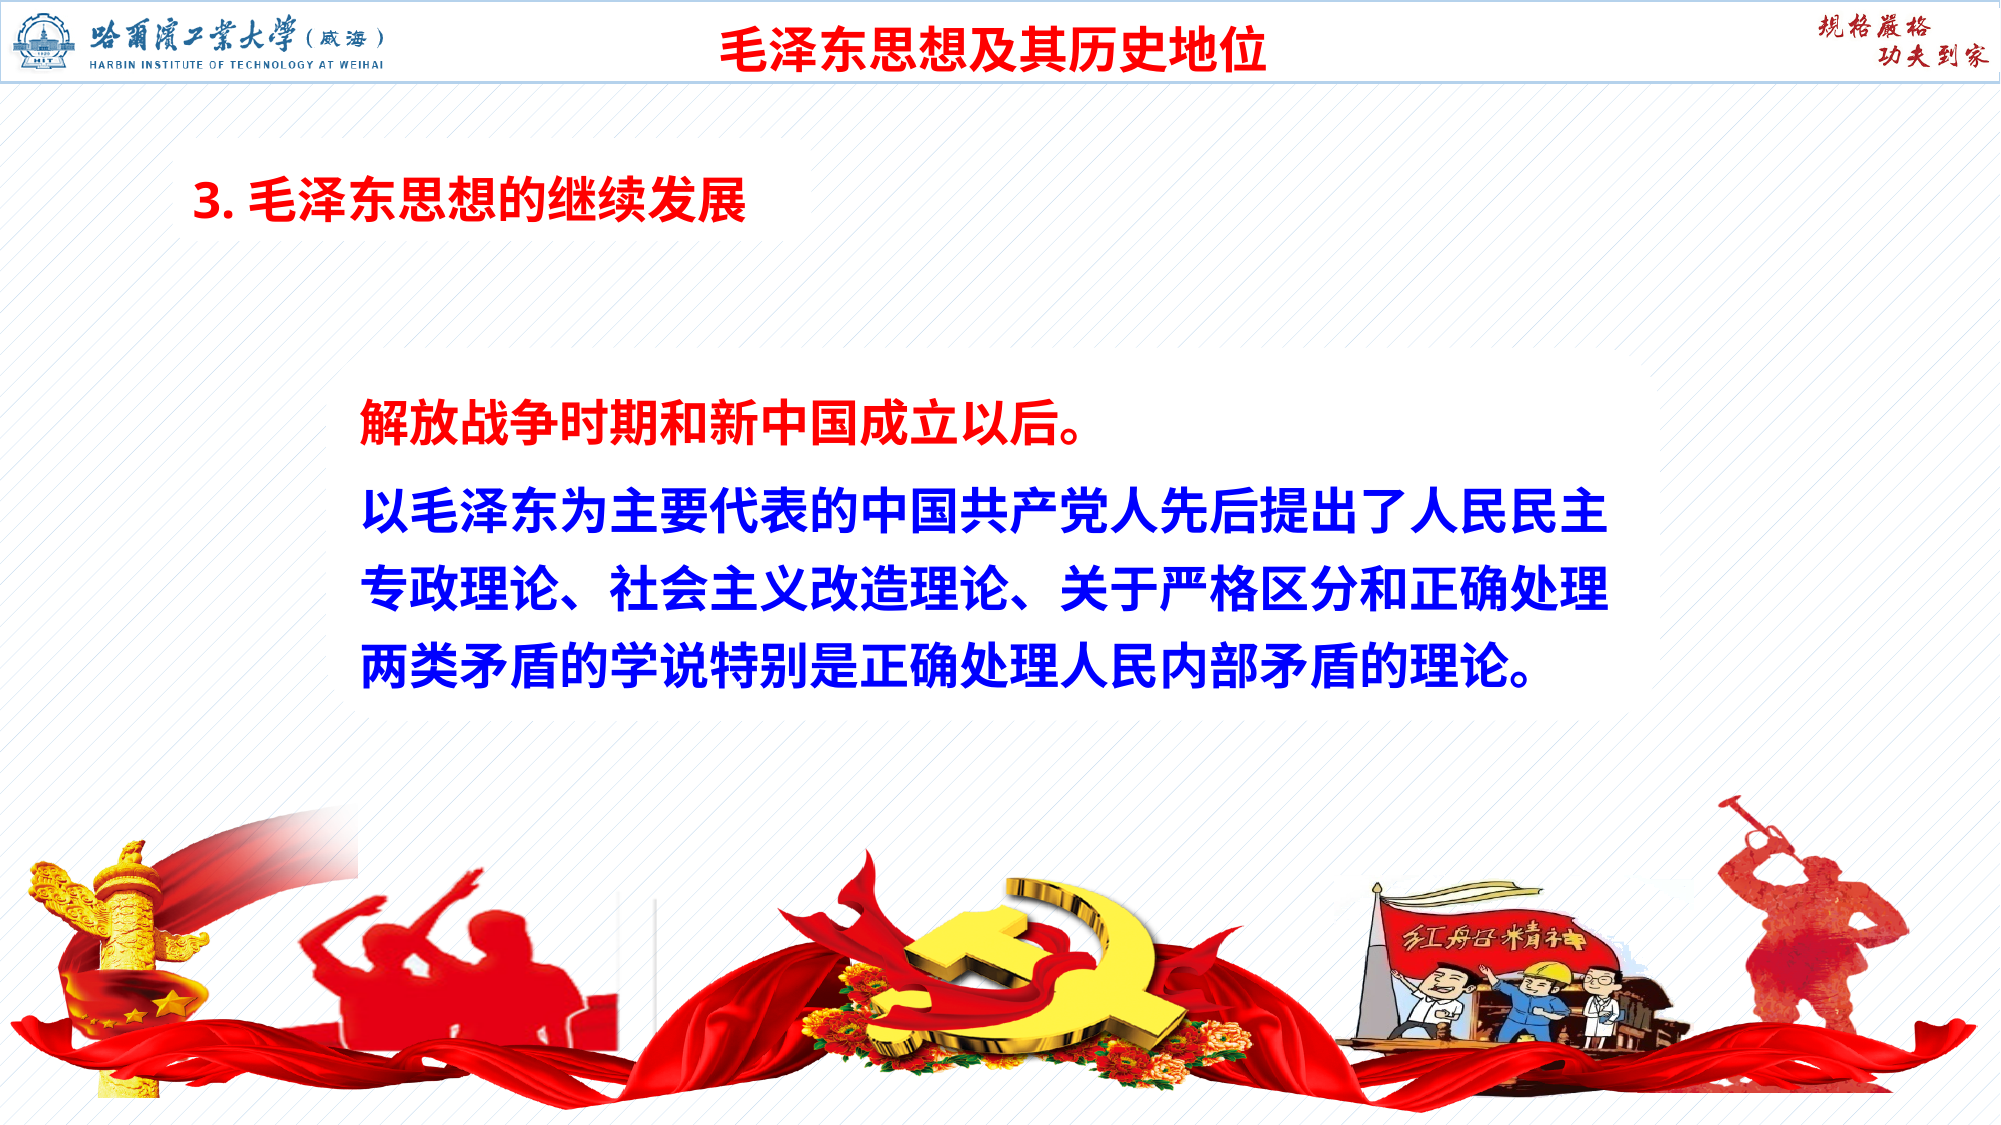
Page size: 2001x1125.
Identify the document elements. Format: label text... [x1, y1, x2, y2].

picture [4, 4, 384, 74]
text_box 毛泽东思想及其历史地位 [668, 0, 1318, 86]
text_box 解放战争时期和新中国成立以后。 以毛泽东为主要代表的中国共产党人先后提出了人民民主专政理论、社会主义改造理论、关于严格区分和正确处理两类矛盾的学说特别是正确处理人民内部矛盾的理论。 [326, 347, 1661, 721]
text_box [10, 789, 1978, 1113]
text_box 3.毛泽东思想的继续发展 [172, 138, 812, 242]
picture [1804, 8, 2001, 72]
